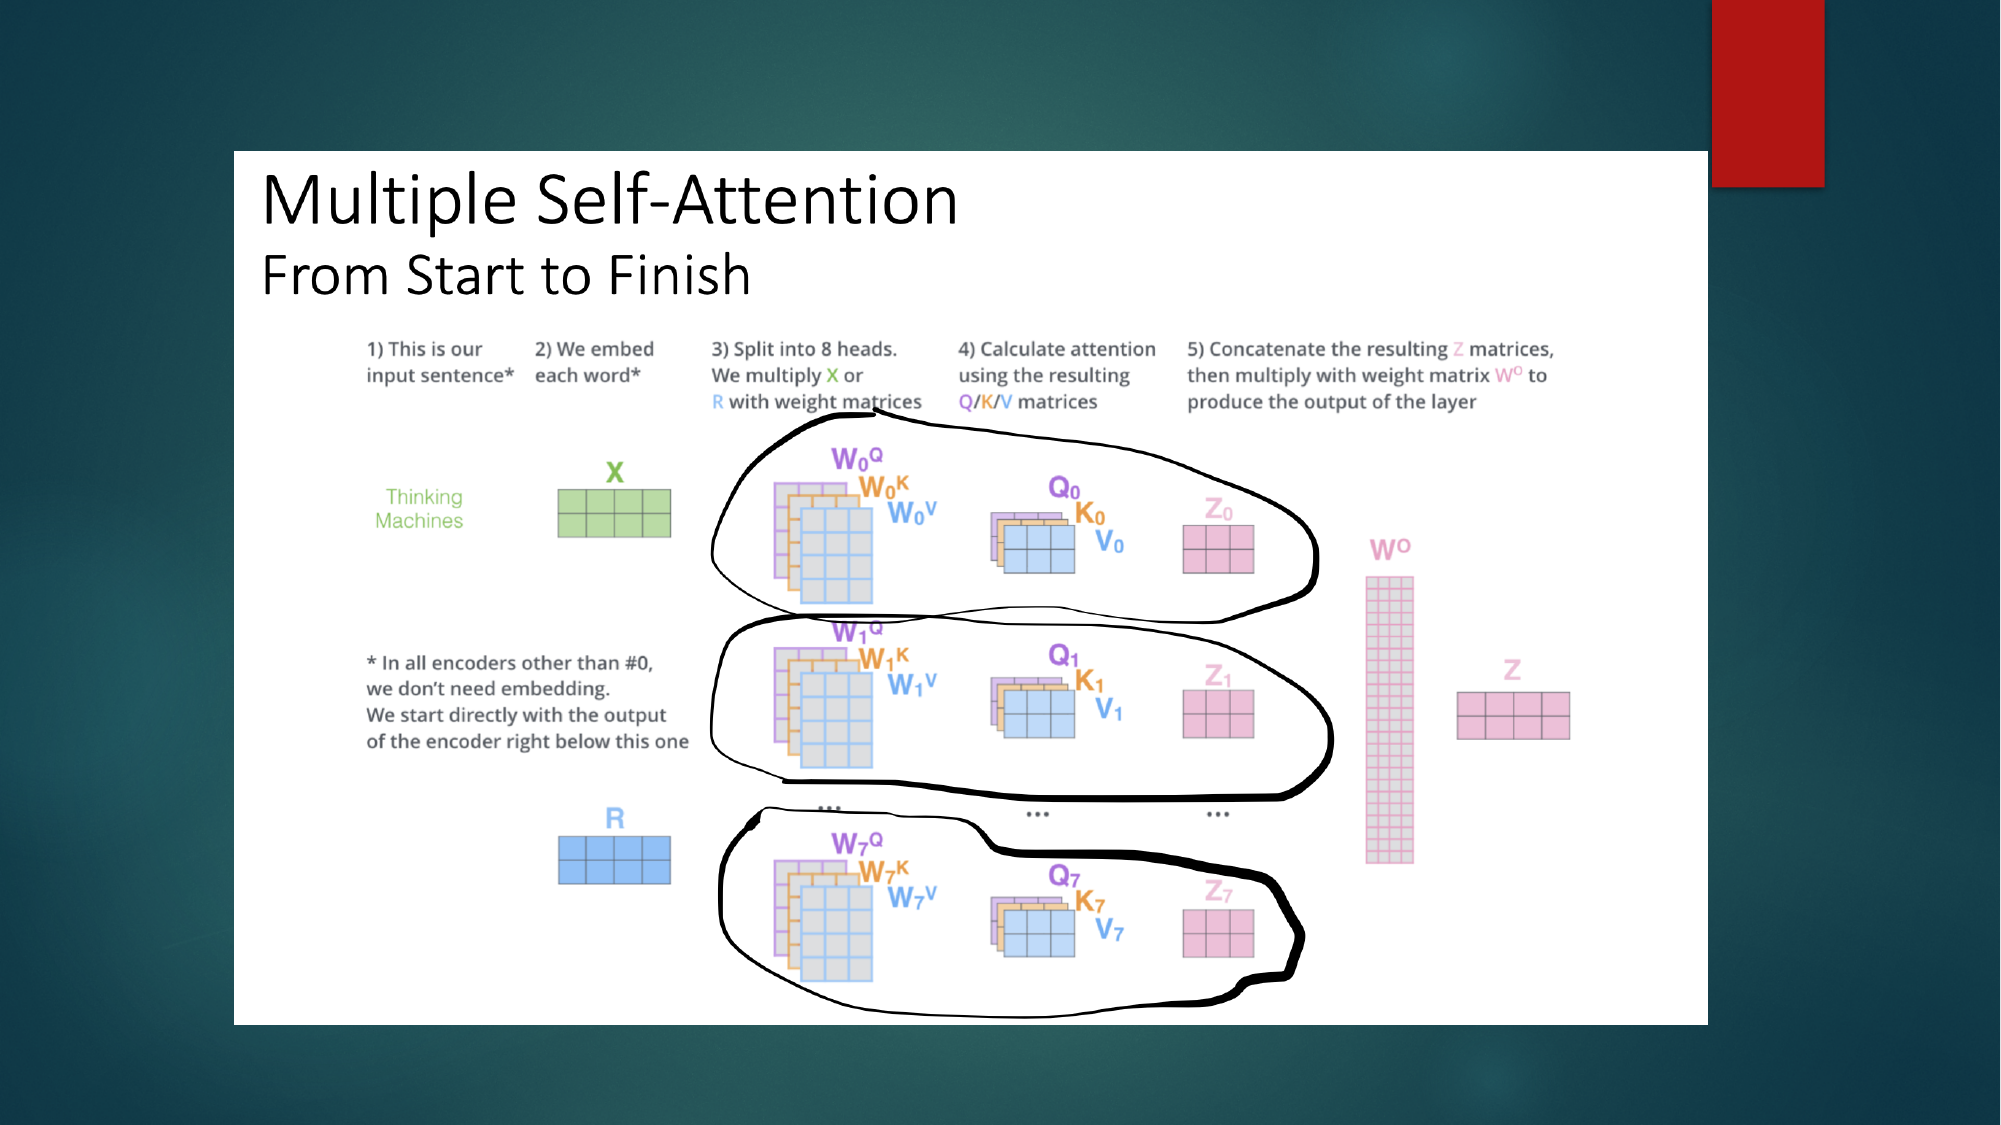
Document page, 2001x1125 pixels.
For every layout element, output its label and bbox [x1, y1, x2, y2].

picture [0, 0, 1708, 1125]
